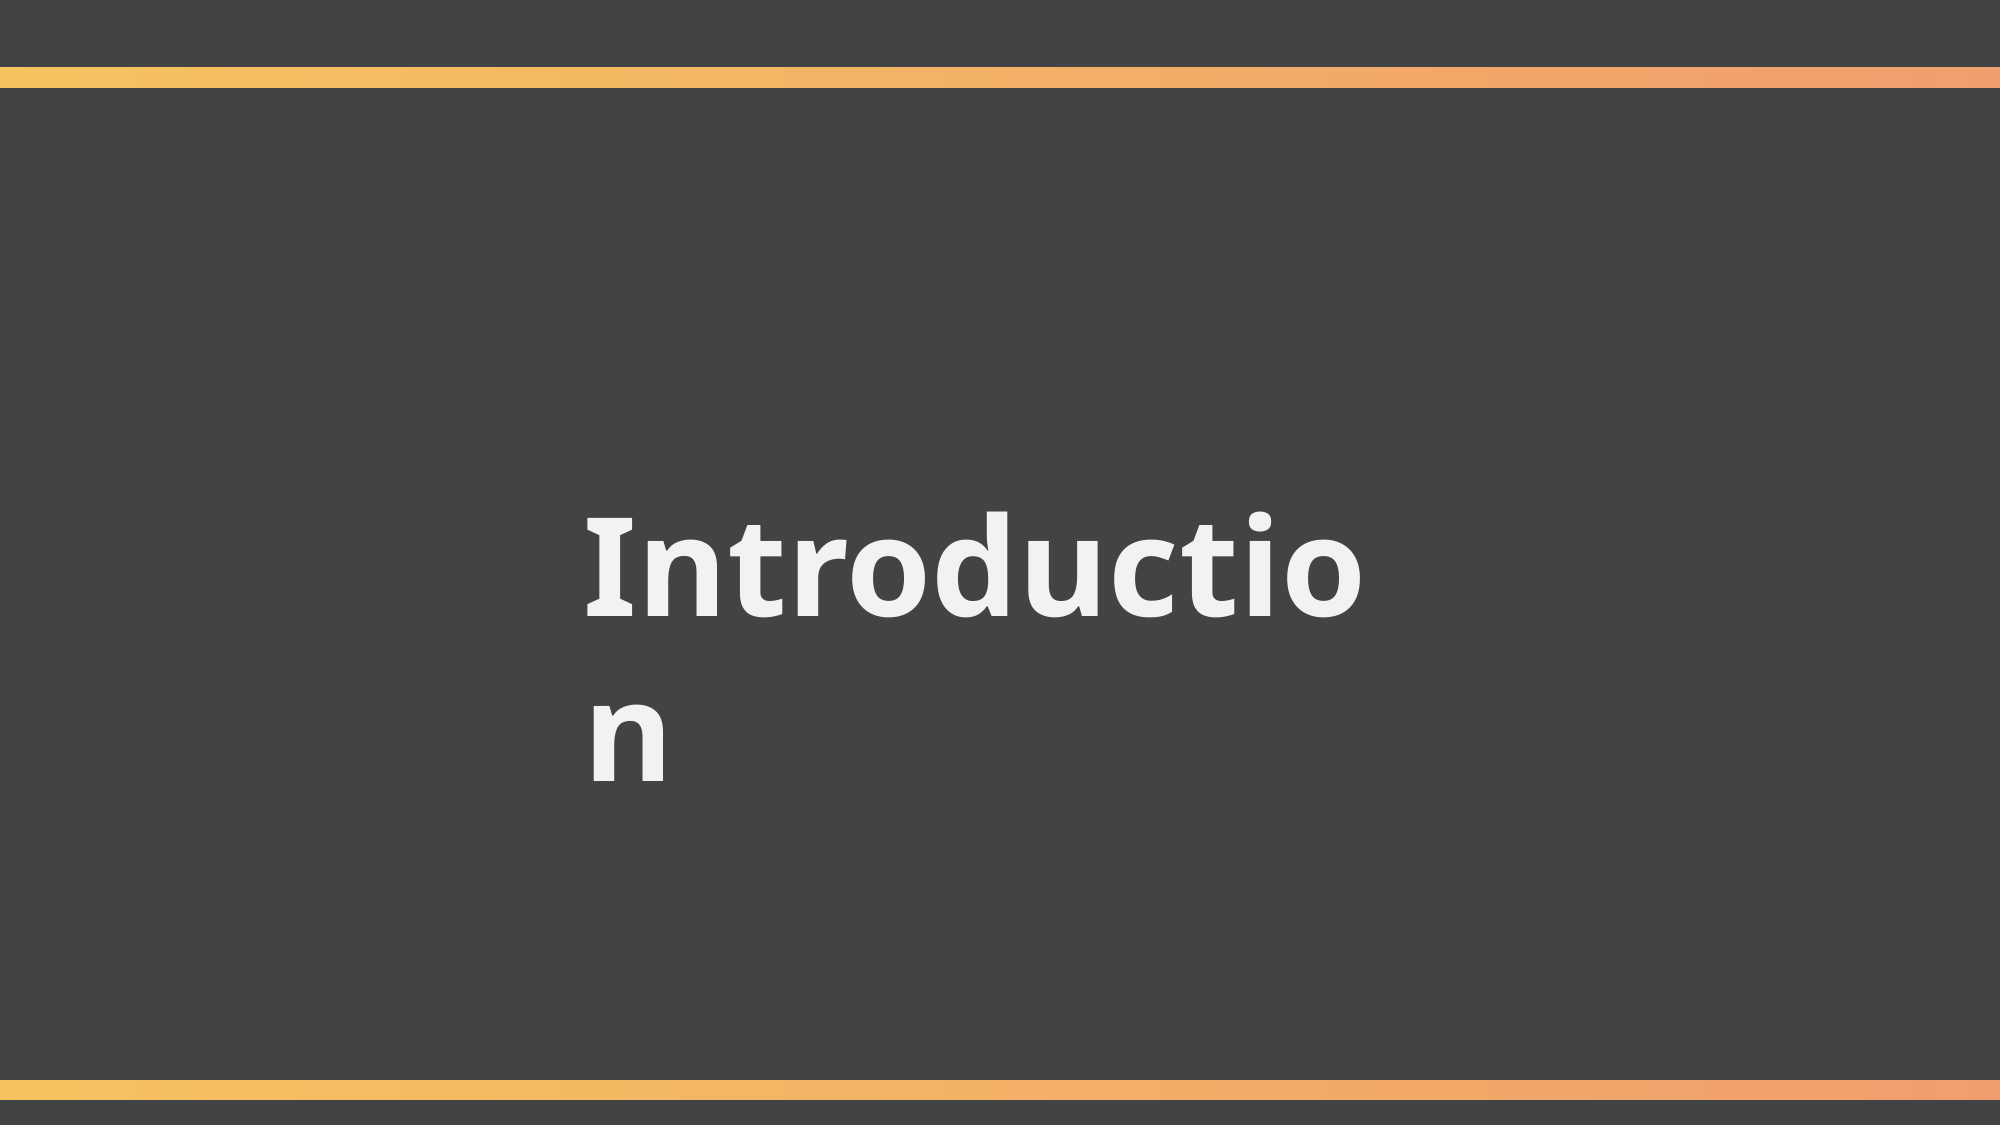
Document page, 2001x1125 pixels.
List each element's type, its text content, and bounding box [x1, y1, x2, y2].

text_box [0, 66, 2000, 88]
text_box [0, 1079, 2000, 1101]
text_box Introduction [568, 471, 1431, 817]
